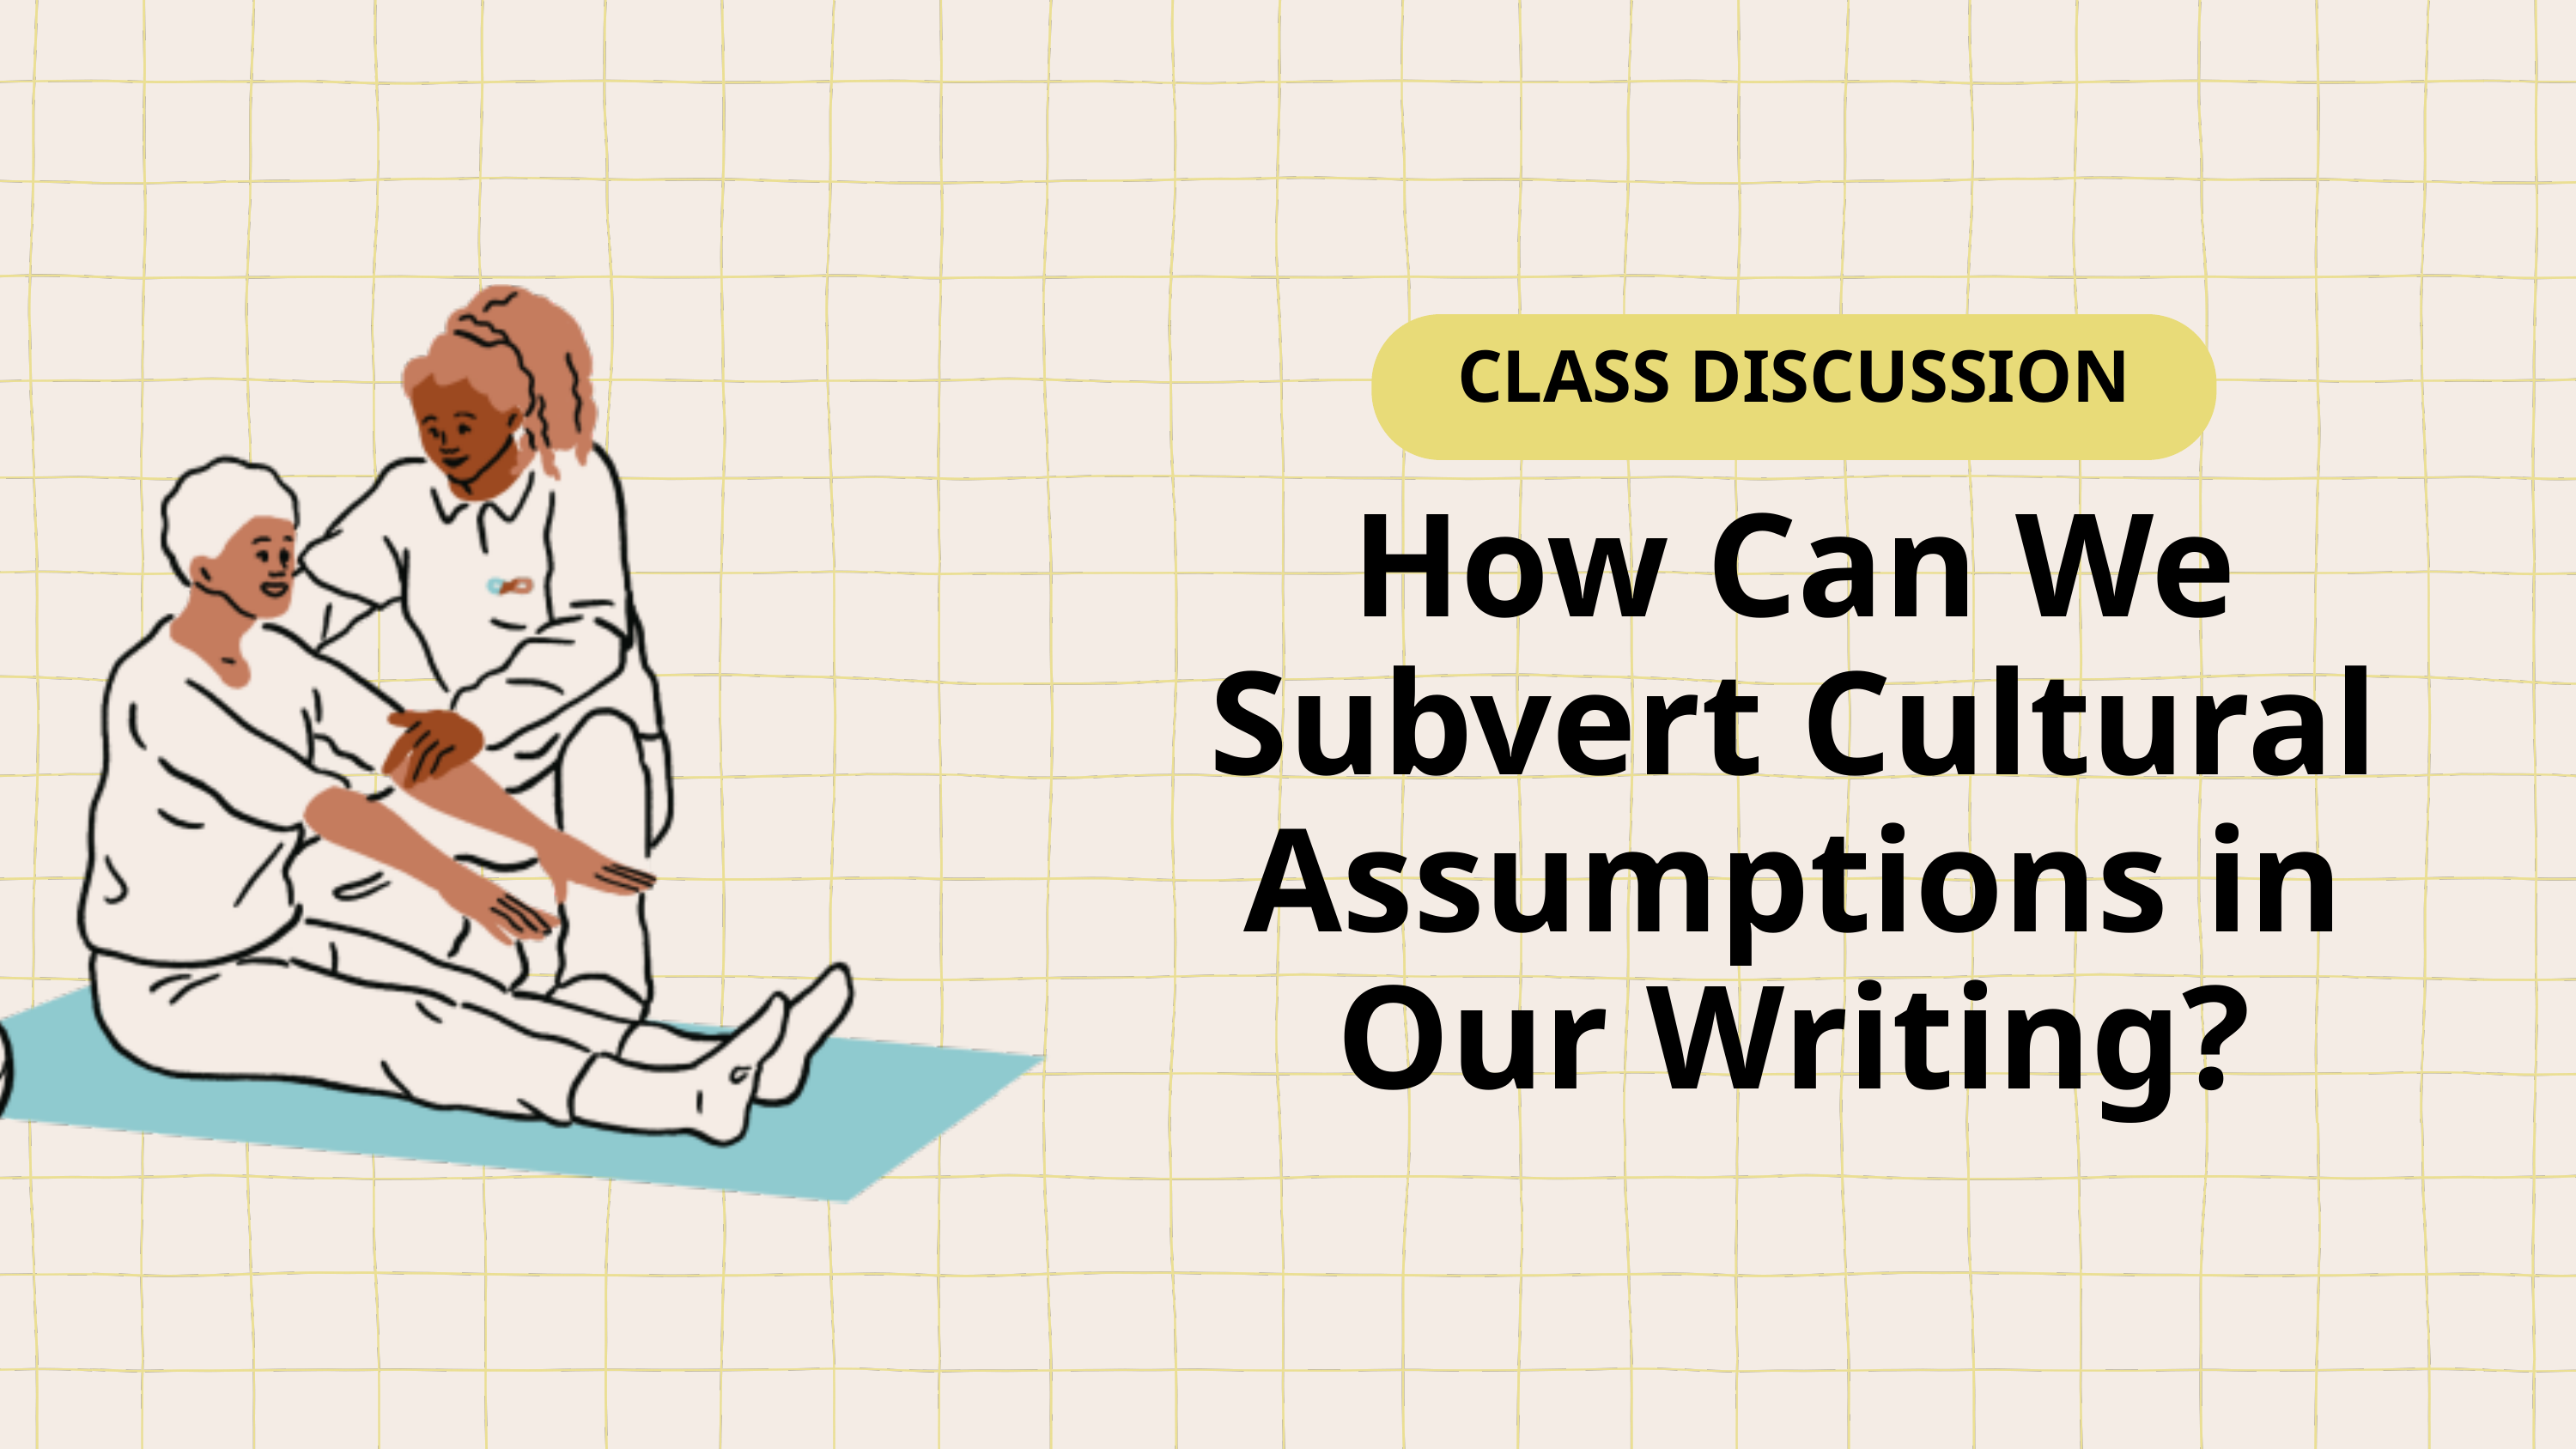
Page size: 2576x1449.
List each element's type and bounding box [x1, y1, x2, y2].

text_box [1371, 313, 2217, 461]
text_box [0, 0, 2576, 1449]
